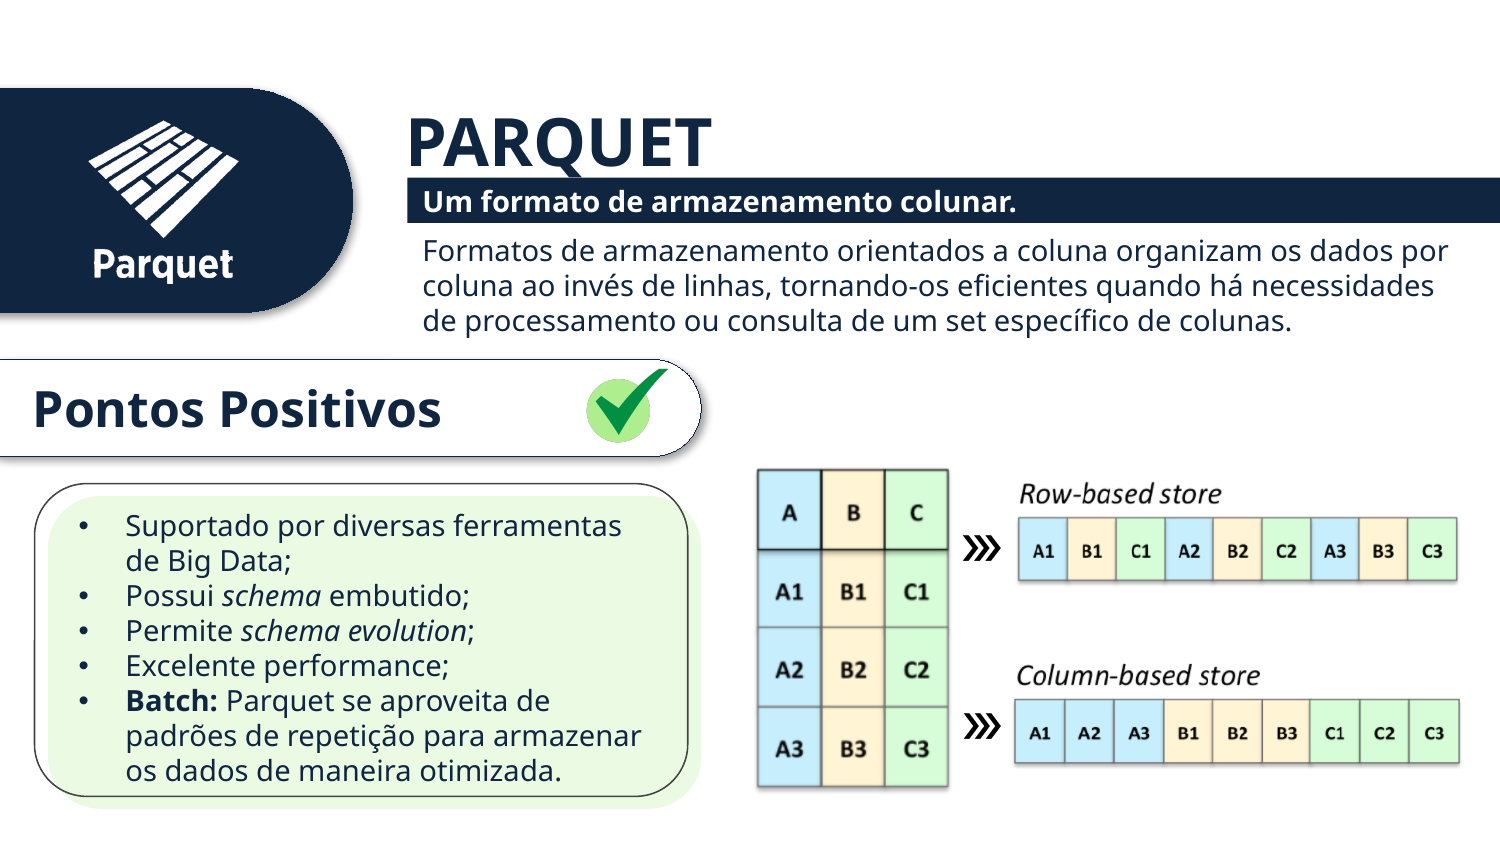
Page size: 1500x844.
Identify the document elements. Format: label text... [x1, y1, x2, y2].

picture [749, 459, 1004, 798]
text_box [0, 88, 353, 313]
text_box [0, 359, 579, 457]
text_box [34, 483, 702, 809]
picture [1009, 658, 1473, 772]
text_box Formatos de armazenamento orientados a coluna organizam os dados por coluna ao invés de linhas, tornando-os eficientes quando há necessidades de processamento ou consulta de um set específico de colunas. [407, 236, 1469, 334]
text_box PARQUET [389, 84, 1428, 182]
text_box [678, 366, 702, 450]
text_box Um formato de armazenamento colunar. [407, 177, 1500, 223]
picture [581, 359, 675, 452]
picture [1012, 477, 1469, 591]
text_box Pontos Positivos [17, 362, 526, 460]
picture [41, 120, 287, 285]
